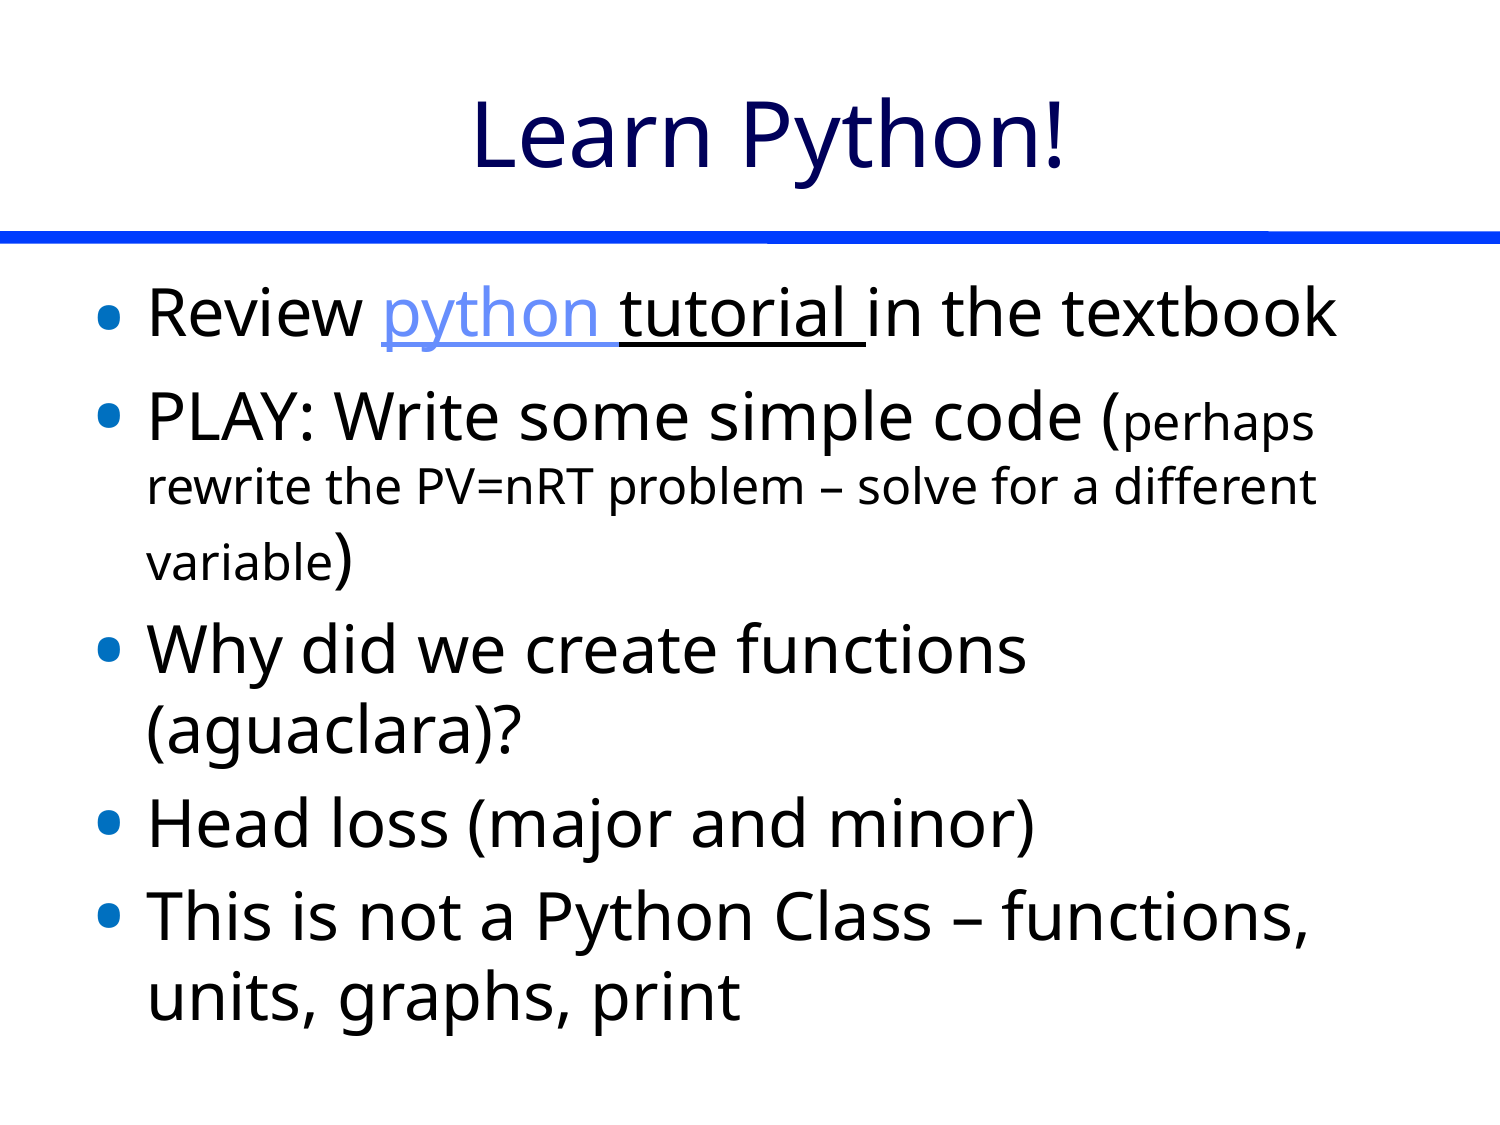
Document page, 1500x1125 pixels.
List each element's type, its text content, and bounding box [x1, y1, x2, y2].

list Review python tutorial in the textbook PLAY: Write some simple code (perhaps rewrite the PV=nRT problem – solve for a different variable) Why did we create functions (aguaclara)? Head loss (major and minor) This is not a Python Class – functions, units, graphs, print [74, 262, 1426, 1006]
title Learn Python! [75, 37, 1463, 225]
